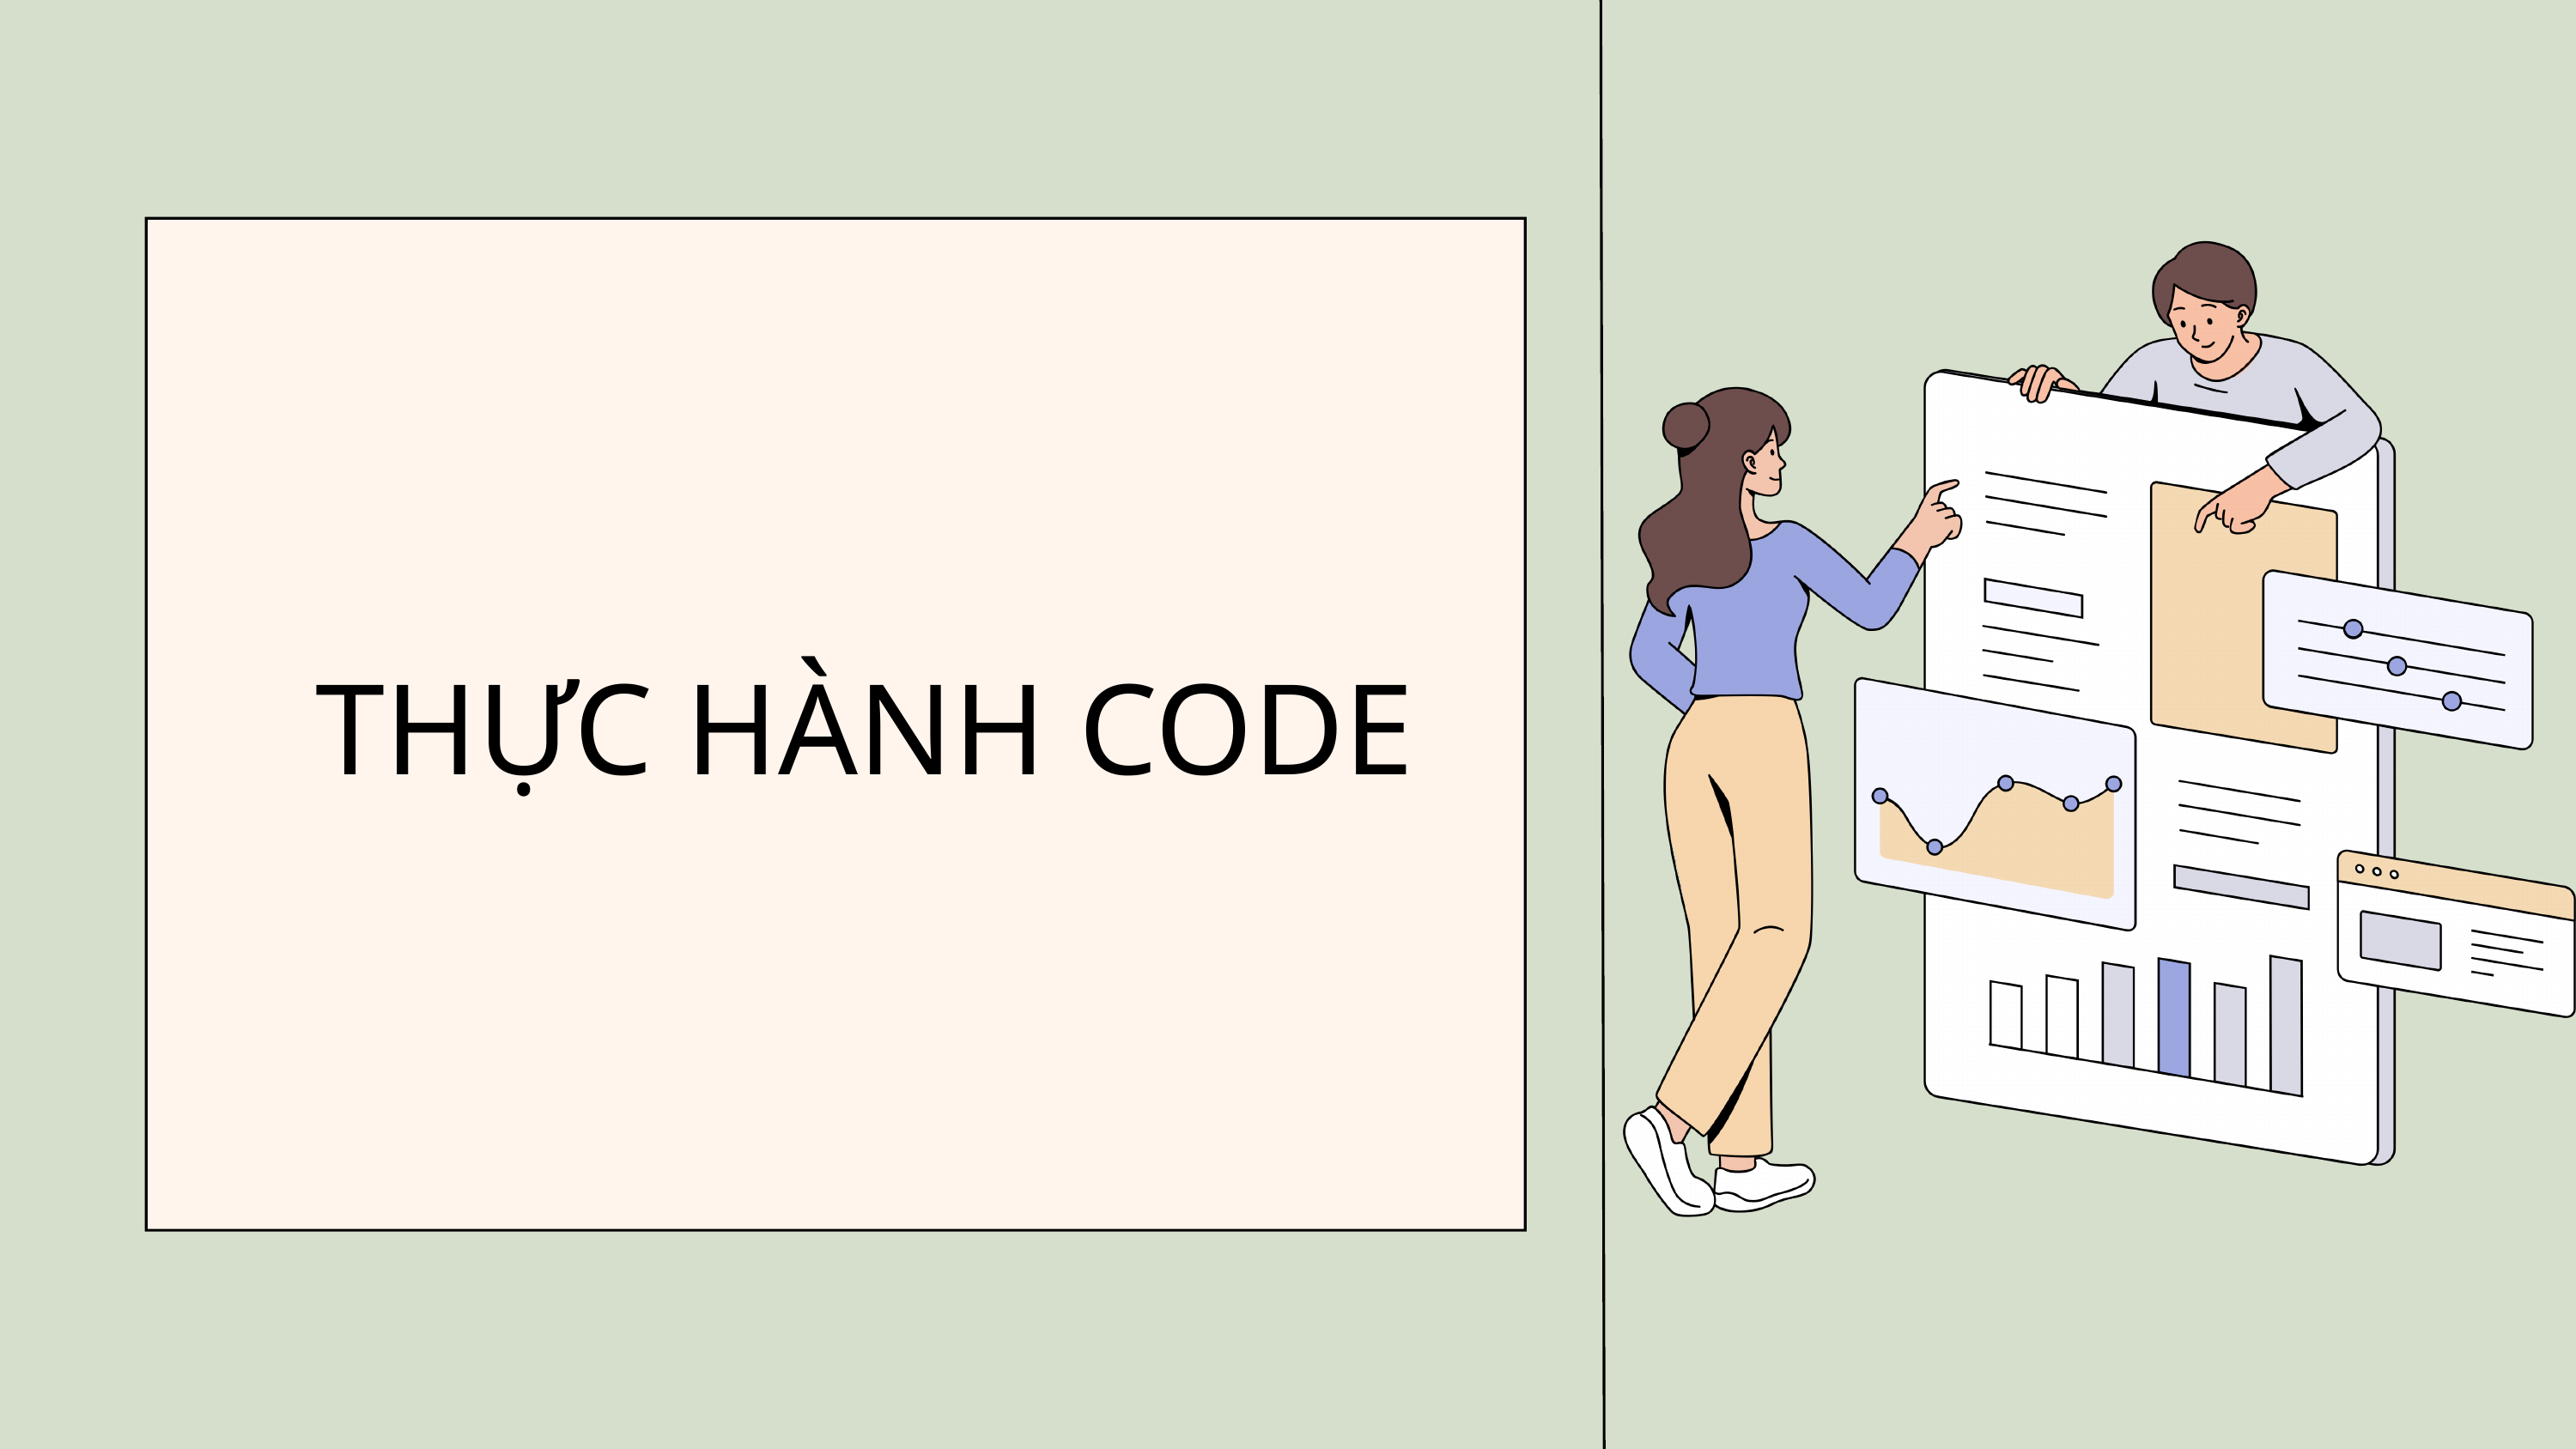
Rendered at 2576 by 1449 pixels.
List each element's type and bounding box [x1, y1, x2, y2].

text_box [144, 216, 1528, 1232]
text_box [1622, 231, 2576, 1217]
